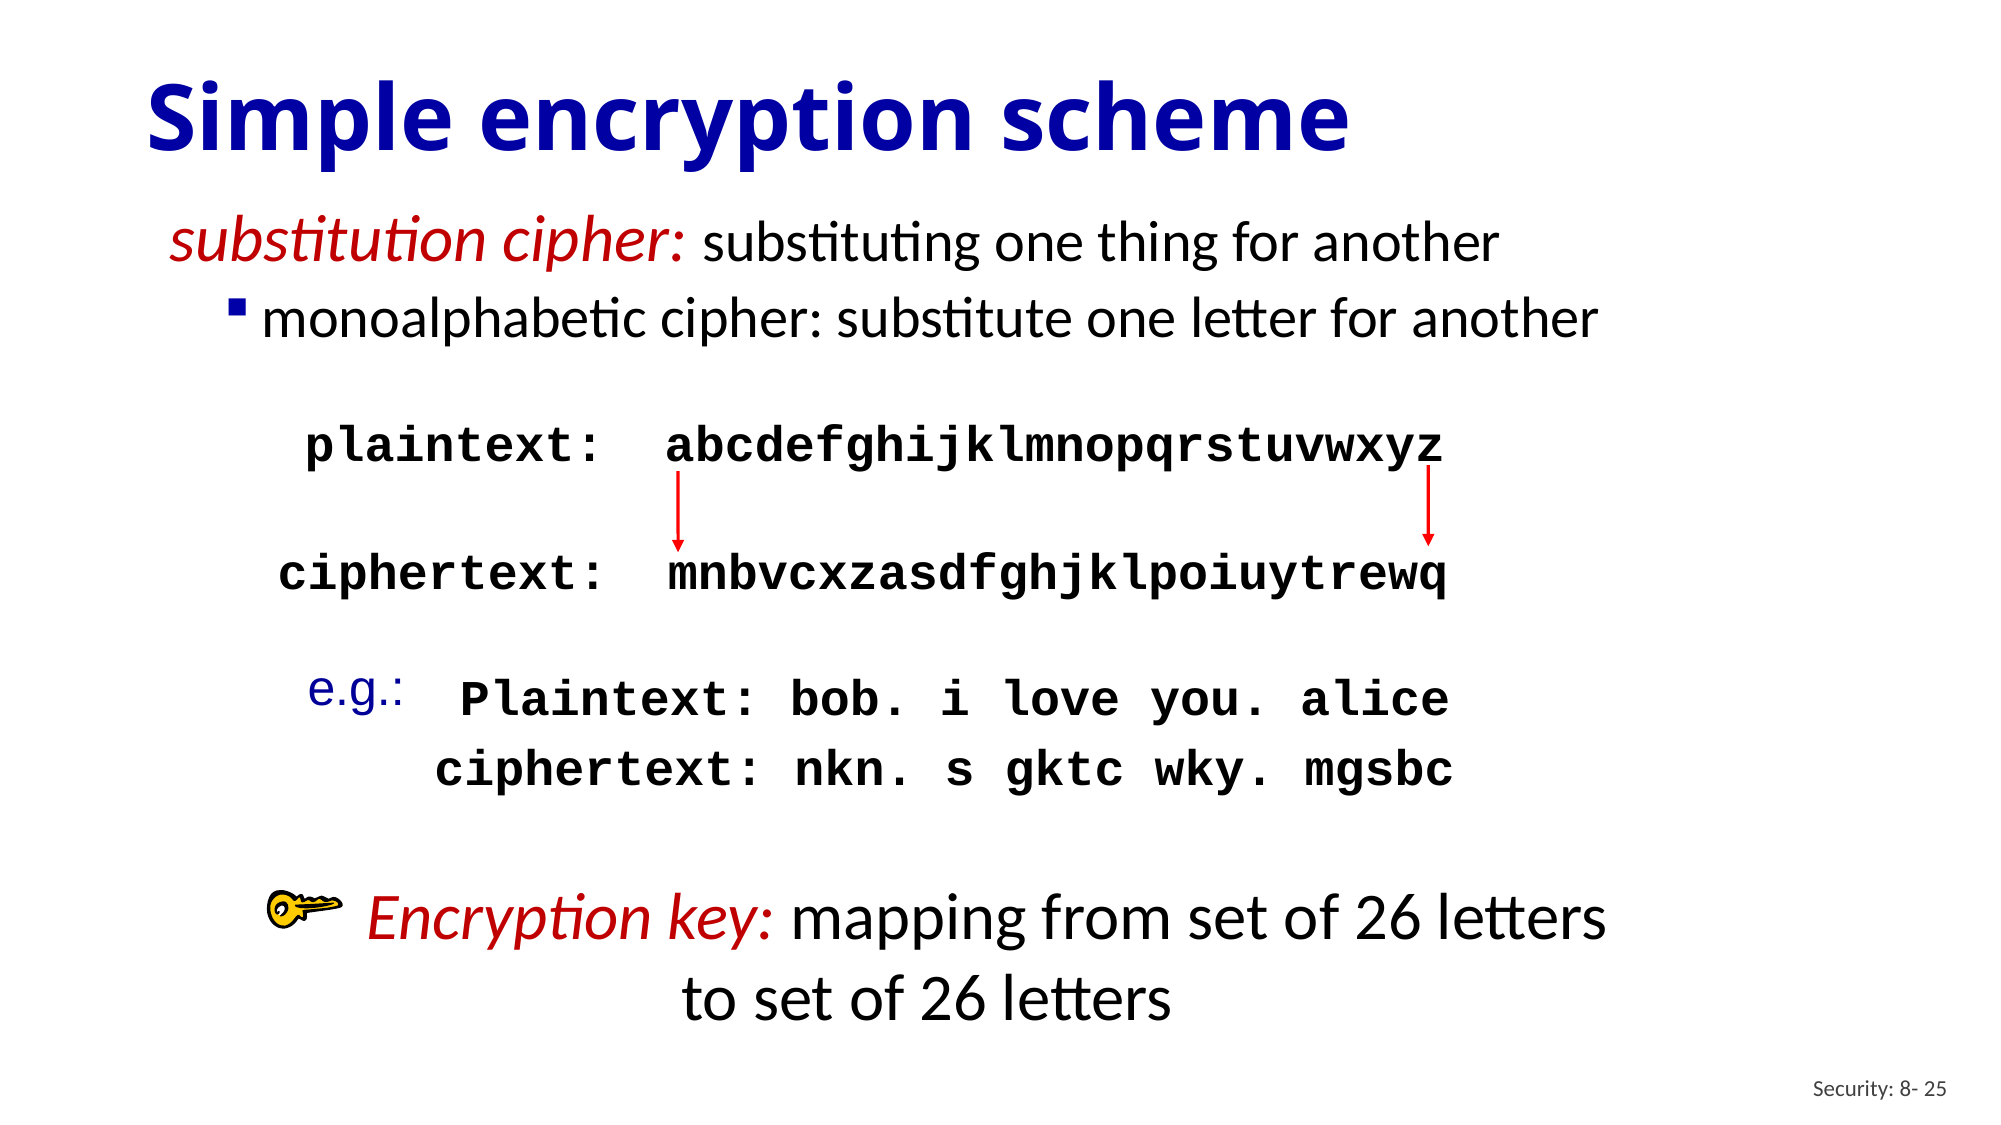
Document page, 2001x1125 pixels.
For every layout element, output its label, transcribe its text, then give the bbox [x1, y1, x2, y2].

text_box plaintext: abcdefghijklmnopqrstuvwxyz [289, 403, 1460, 479]
title Simple encryption scheme [131, 47, 1856, 195]
text_box Encryption key: mapping from set of 26 letters to set of 26 letters [351, 865, 1918, 1041]
text_box Plaintext: bob. i love you. alice [444, 658, 1465, 728]
text_box e.g.: [292, 647, 420, 723]
text_box ciphertext: mnbvcxzasdfghjklpoiuytrewq [262, 531, 1463, 607]
text_box substitution cipher: substituting one thing for another monoalphabetic cipher: substitute one letter for another [132, 196, 1885, 396]
text_box [1422, 465, 1435, 547]
picture [266, 889, 343, 929]
text_box [671, 471, 685, 553]
slide_number Security: 8- 25 [1512, 1056, 1963, 1117]
text_box ciphertext: nkn. s gktc wky. mgsbc [419, 728, 1470, 803]
